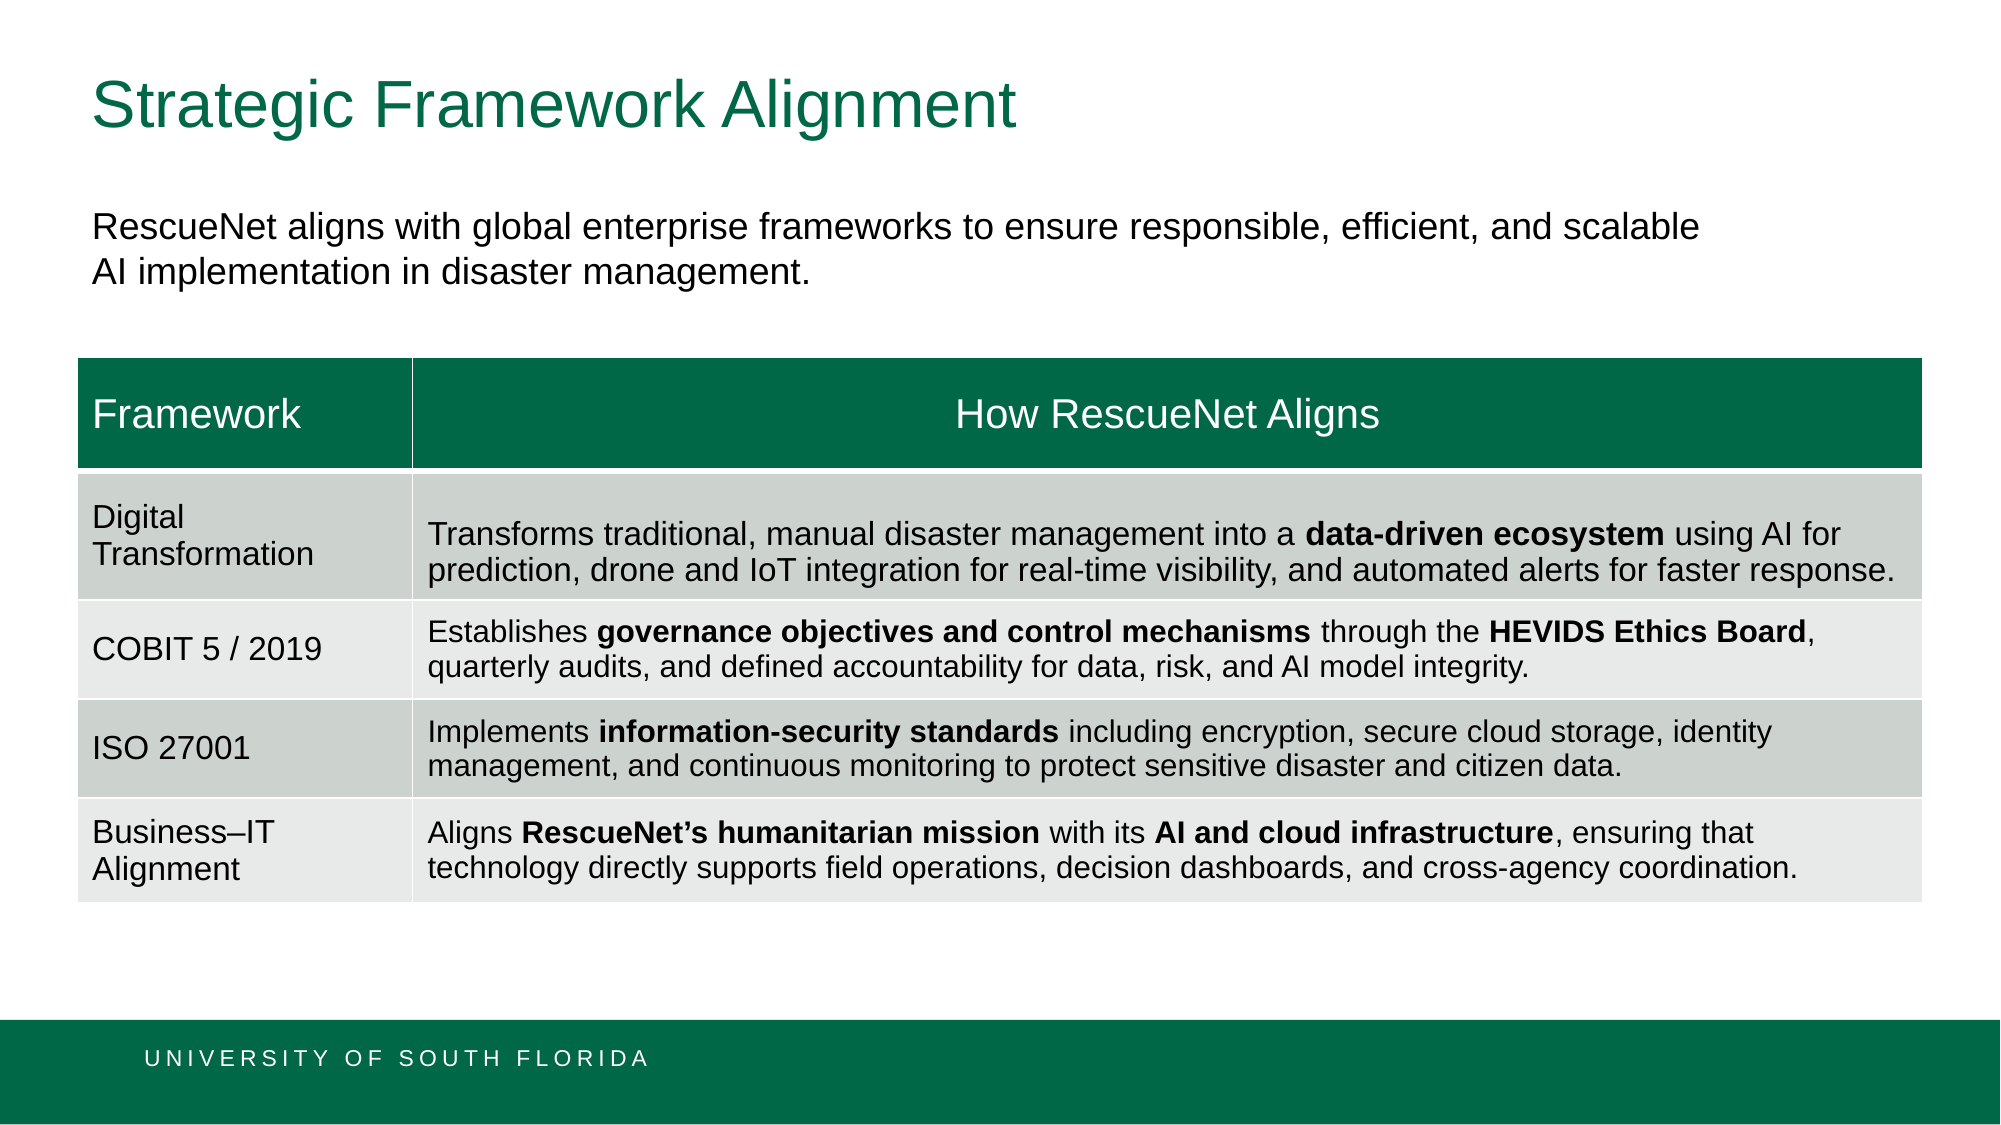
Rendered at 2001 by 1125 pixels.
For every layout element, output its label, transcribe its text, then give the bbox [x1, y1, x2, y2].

table_cell Implements information-security standards including encryption, secure cloud storage, identity management, and continuous monitoring to protect sensitive disaster and citizen data. [413, 700, 1922, 797]
footer UNIVERSITY OF SOUTH FLORIDA [129, 1034, 1452, 1080]
table_cell Business–IT Alignment [78, 799, 412, 902]
table_cell Establishes governance objectives and control mechanisms through the HEVIDS Ethics Board, quarterly audits, and defined accountability for data, risk, and AI model integrity. [413, 601, 1922, 698]
table_cell Transforms traditional, manual disaster management into a data-driven ecosystem using AI for prediction, drone and IoT integration for real-time visibility, and automated alerts for faster response. [413, 474, 1922, 599]
table_cell Digital Transformation [78, 474, 412, 599]
table_cell COBIT 5 / 2019 [78, 601, 412, 698]
table_header Framework [78, 358, 412, 468]
title Strategic Framework Alignment [76, 62, 2000, 215]
table_cell Aligns RescueNet’s humanitarian mission with its AI and cloud infrastructure, ensuring that technology directly supports field operations, decision dashboards, and cross-agency coordination. [413, 799, 1922, 902]
text_box RescueNet aligns with global enterprise frameworks to ensure responsible, efficient, and scalable AI implementation in disaster management. [76, 194, 1731, 300]
table_cell ISO 27001 [78, 700, 412, 797]
table_header How RescueNet Aligns [413, 358, 1922, 468]
